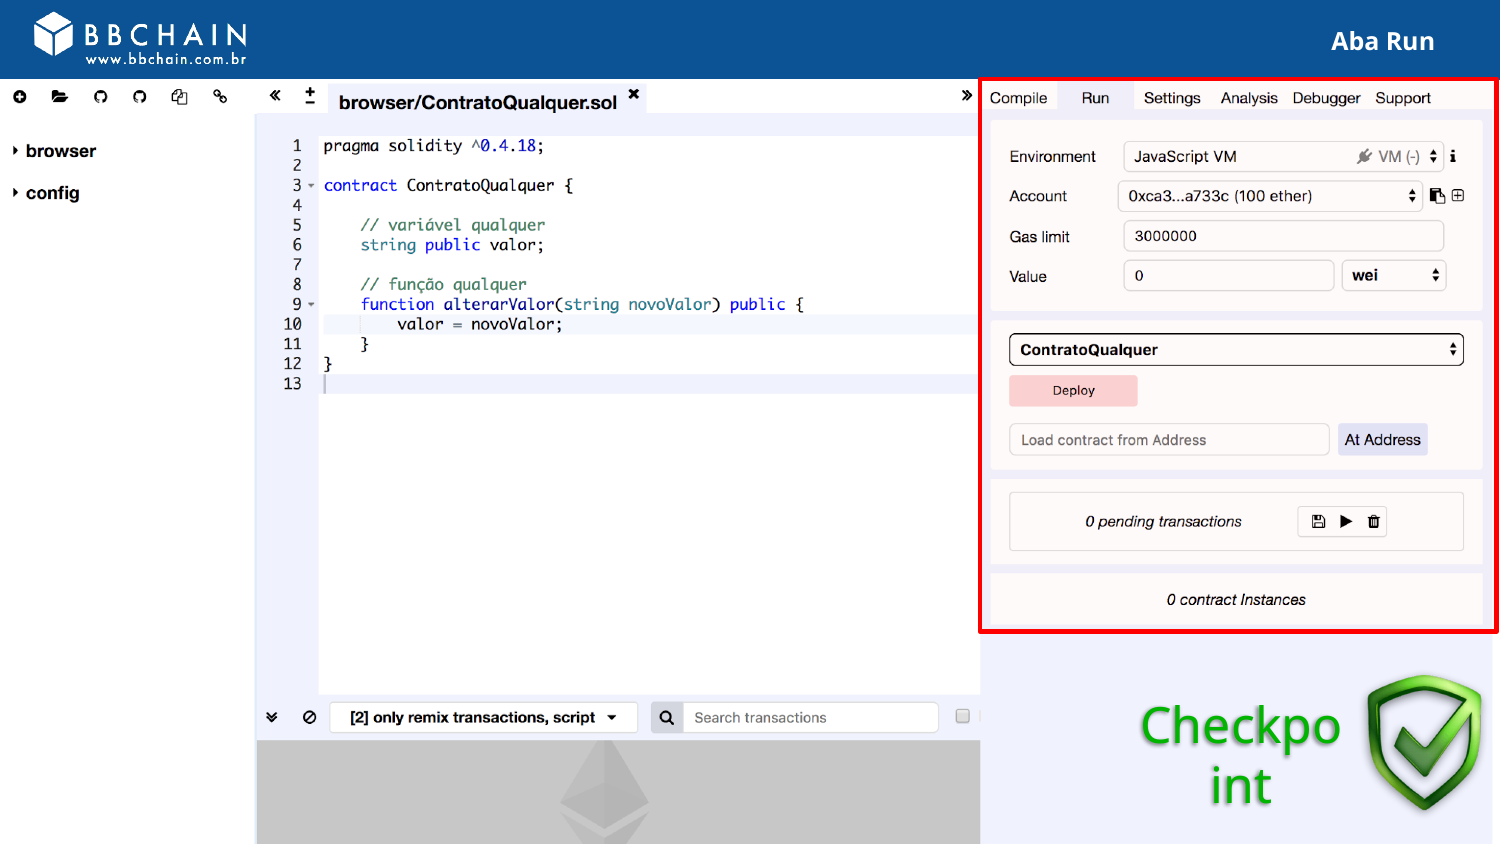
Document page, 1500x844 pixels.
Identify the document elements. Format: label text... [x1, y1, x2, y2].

picture [34, 11, 246, 64]
title Aba Run [339, 14, 1451, 66]
picture [0, 78, 1493, 844]
